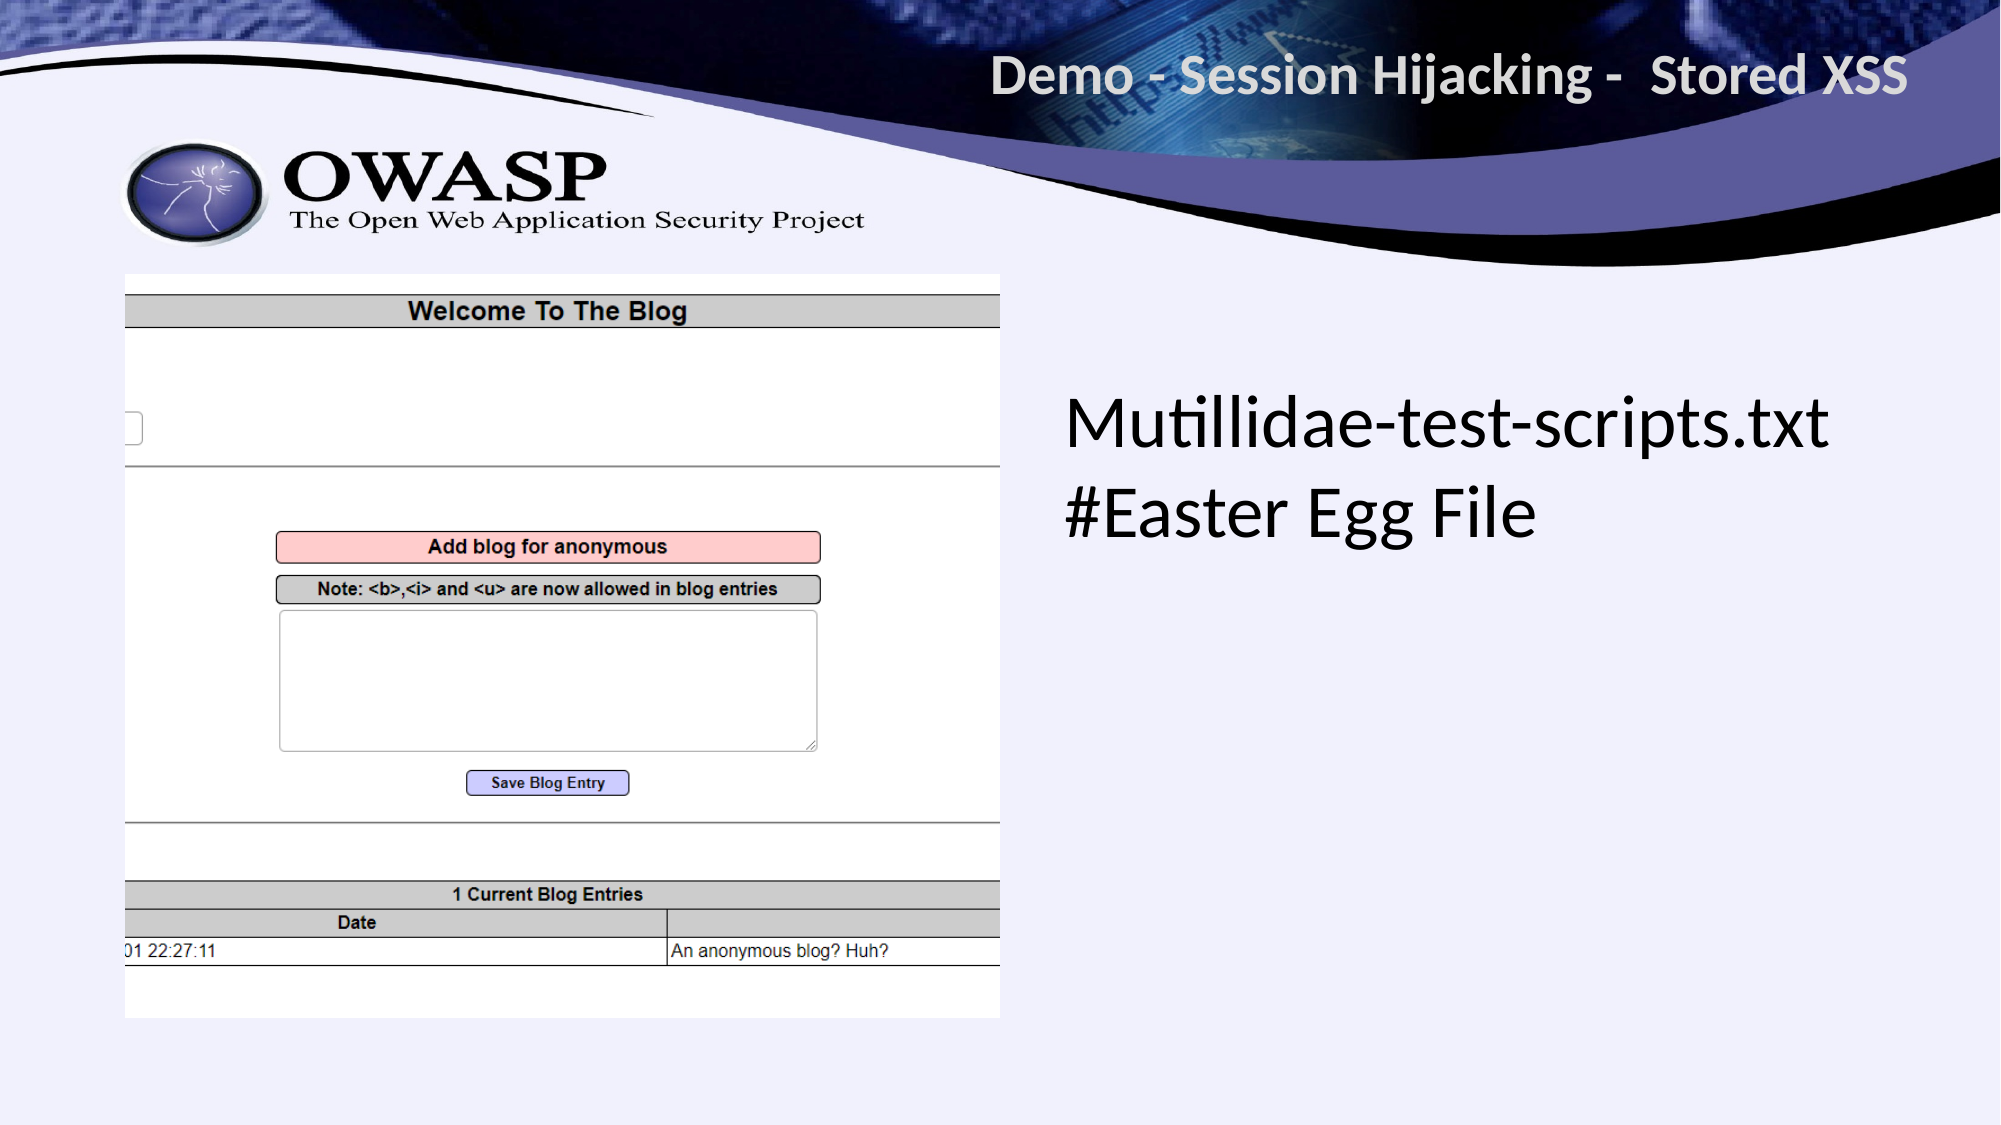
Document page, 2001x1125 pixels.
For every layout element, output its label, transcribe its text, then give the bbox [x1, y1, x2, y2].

text_box Mutillidae-test-scripts.txt #Easter Egg File [1049, 274, 1967, 650]
title Demo - Session Hijacking - Stored XSS [933, 12, 1967, 130]
picture [0, 0, 2001, 1125]
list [125, 274, 1001, 1018]
